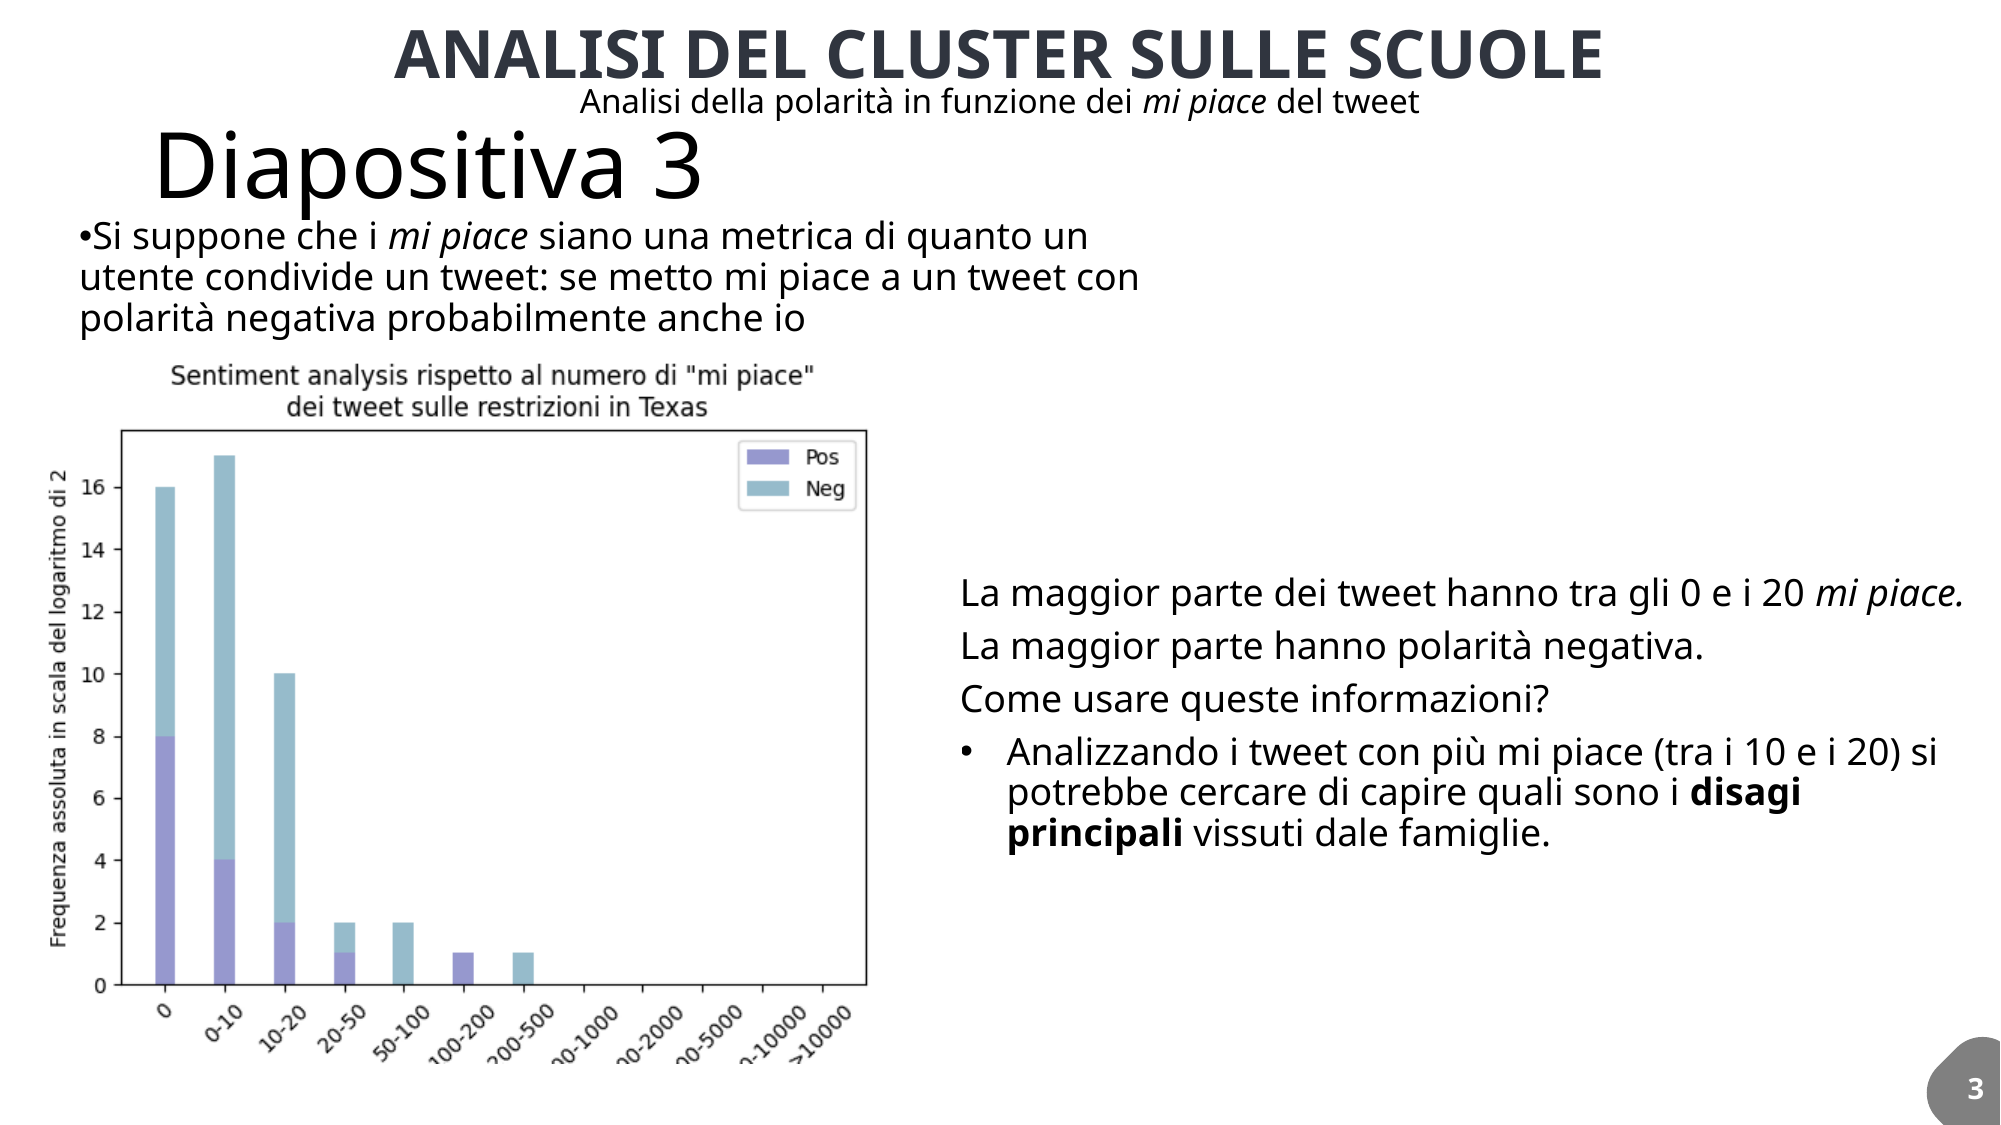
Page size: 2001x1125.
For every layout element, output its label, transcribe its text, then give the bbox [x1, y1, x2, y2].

text_box 3 [1952, 1063, 2000, 1113]
picture [1, 343, 962, 1064]
text_box La maggior parte dei tweet hanno tra gli 0 e i 20 mi piace. La maggior parte hanno polarità negativa. Come usare queste informazioni? Analizzando i tweet con più mi piace (tra i 10 e i 20) si potrebbe cercare di capire quali sono i disagi principali vissuti dale famiglie. [962, 566, 1994, 1023]
text_box [1925, 1035, 2000, 1125]
title Diapositiva 3 [137, 59, 1863, 278]
text_box ANALISI DEL CLUSTER SULLE SCUOLE [394, 11, 1607, 92]
text_box Analisi della polarità in funzione dei mi piace del tweet [500, 73, 1500, 128]
text_box Si suppone che i mi piace siano una metrica di quanto un utente condivide un tweet: se metto mi piace a un tweet con polarità negativa probabilmente anche io [64, 143, 1190, 414]
